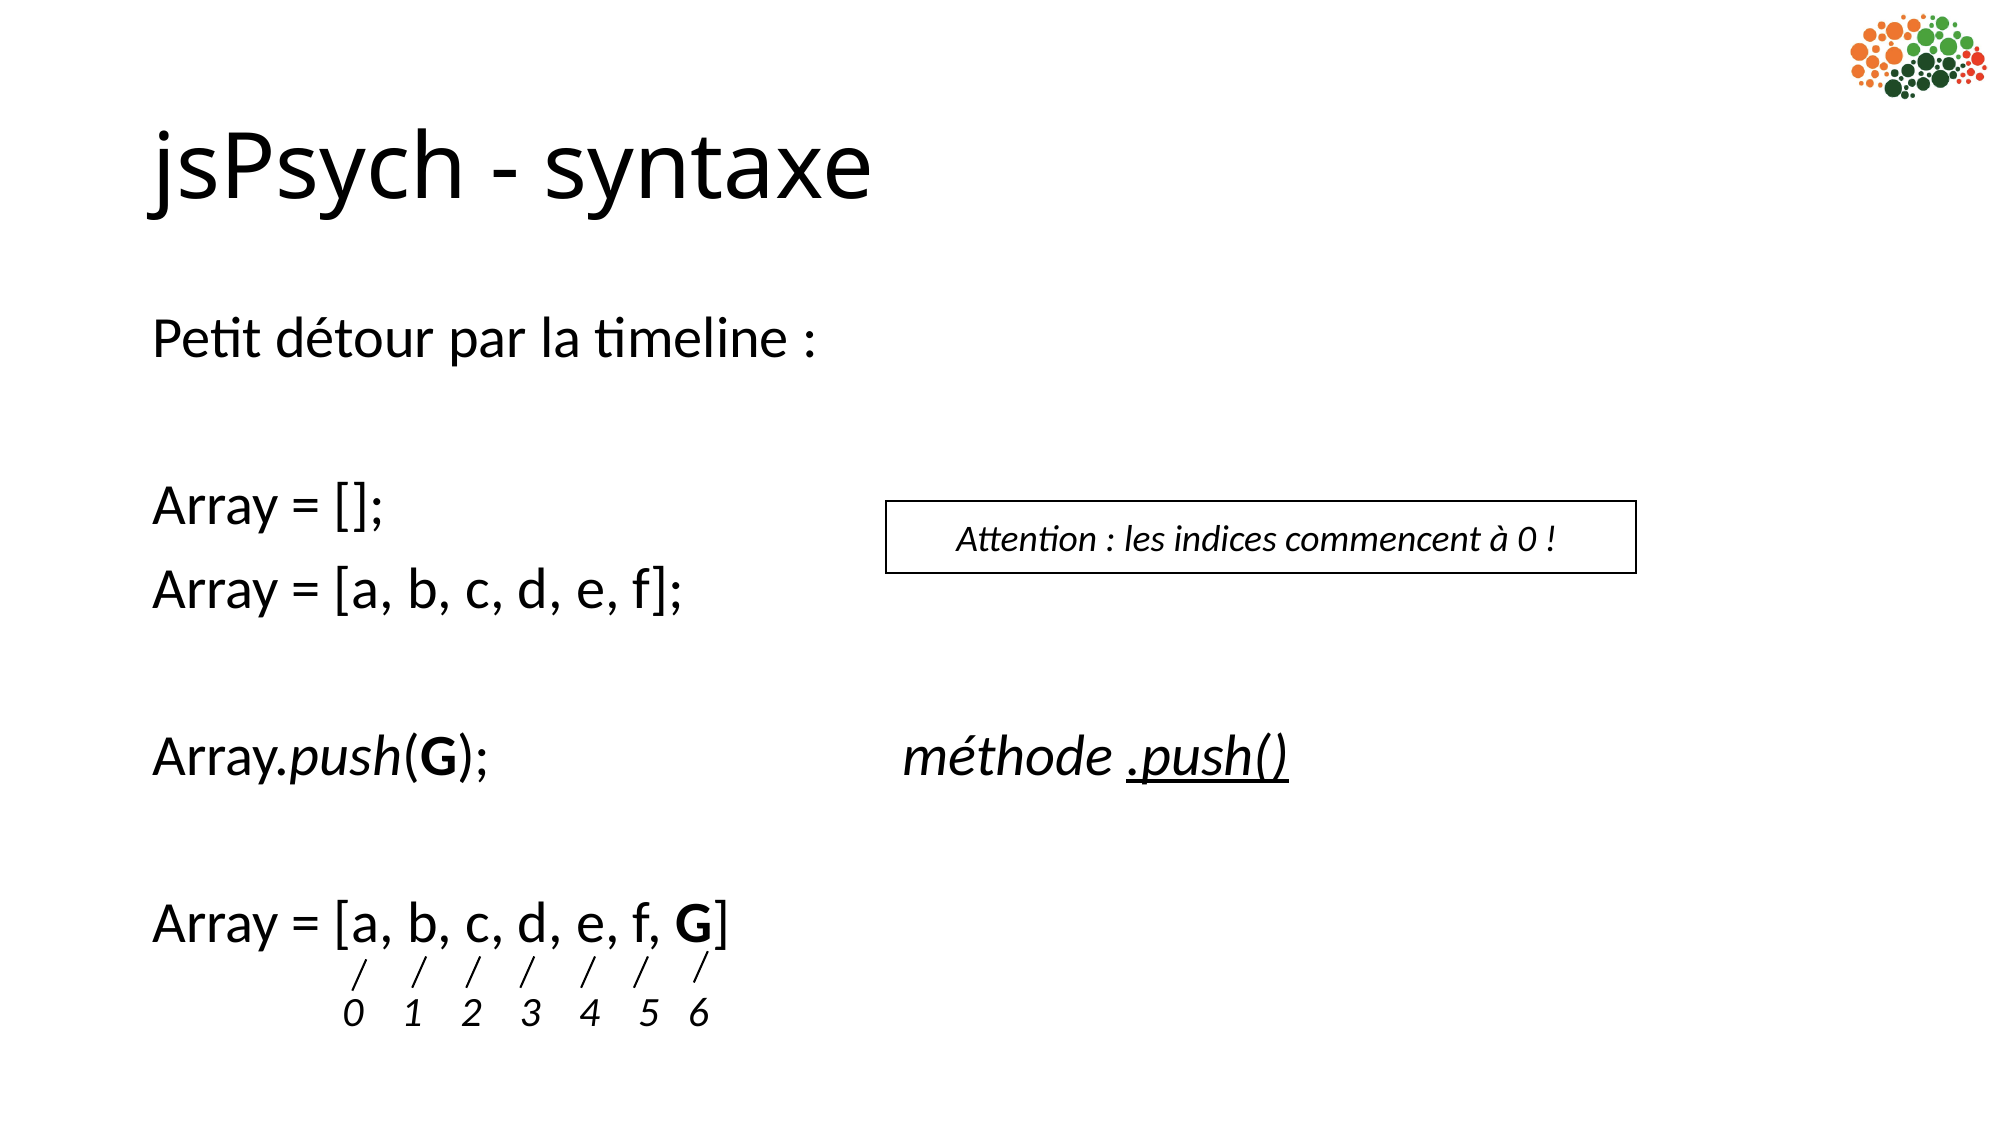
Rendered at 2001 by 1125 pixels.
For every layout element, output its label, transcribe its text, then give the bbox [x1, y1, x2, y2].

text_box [466, 956, 481, 988]
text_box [352, 959, 367, 991]
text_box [693, 951, 708, 983]
list Petit détour par la timeline : Array = []; Array = [a, b, c, d, e, f]; Array.push(G); méthode .push() Array = [a, b, c, d, e, f, G] 0 1 2 3 4 5 6 [137, 299, 1863, 1125]
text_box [412, 956, 427, 988]
picture [1831, 0, 2000, 113]
text_box Attention : les indices commencent à 0 ! [885, 500, 1637, 574]
title jsPsych - syntaxe [137, 59, 1863, 278]
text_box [633, 956, 648, 988]
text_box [520, 956, 535, 988]
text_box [581, 956, 595, 988]
